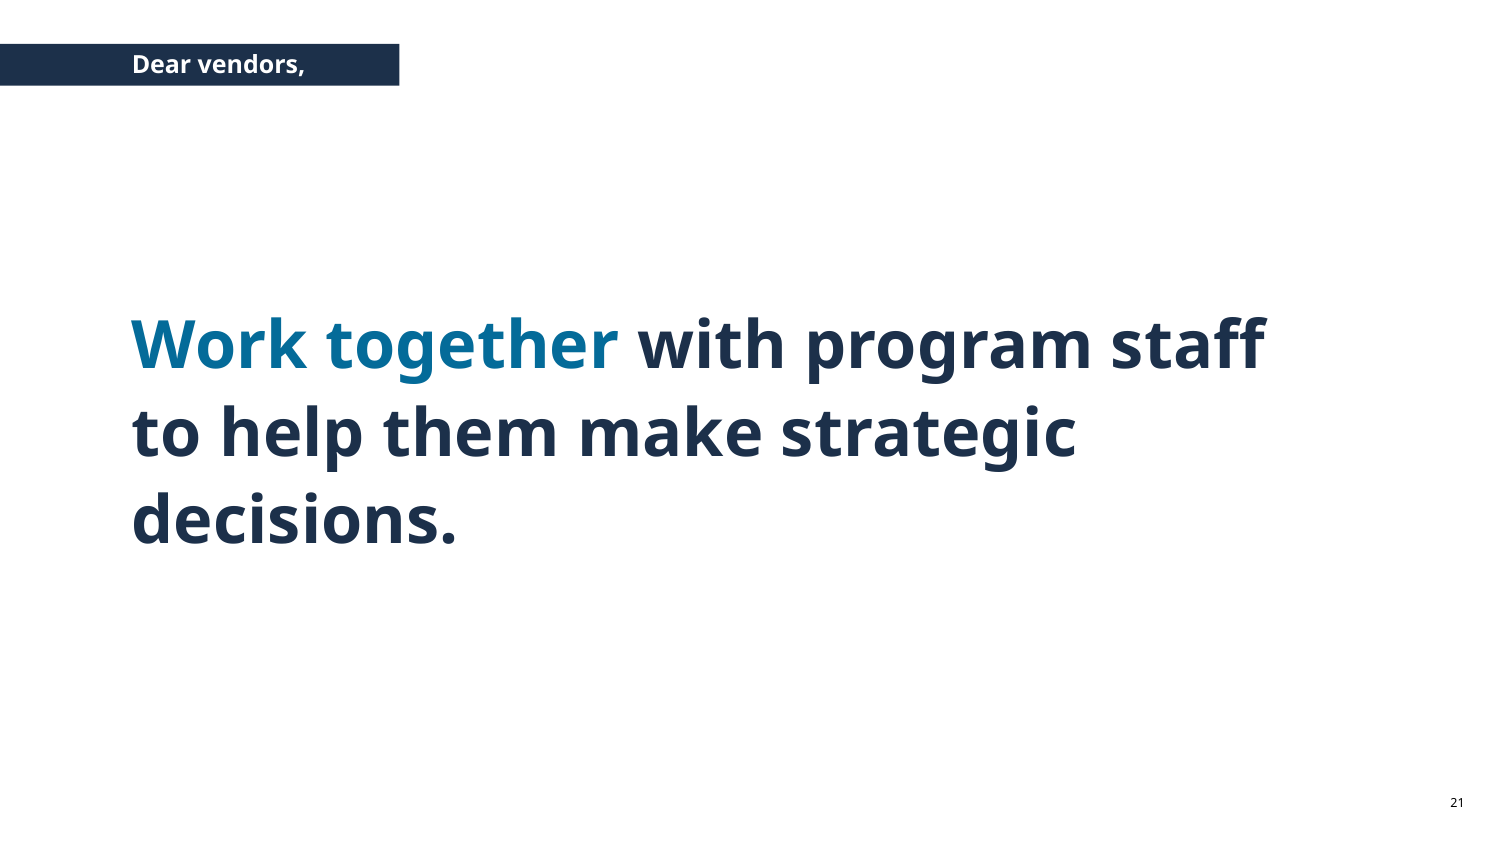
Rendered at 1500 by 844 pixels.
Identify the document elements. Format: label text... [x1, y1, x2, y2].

title Work together with program staff to help them make strategic decisions. [116, 69, 1329, 782]
text_box [0, 43, 116, 86]
text_box Dear vendors, [116, 33, 462, 86]
slide_number ‹#› [1389, 781, 1480, 825]
